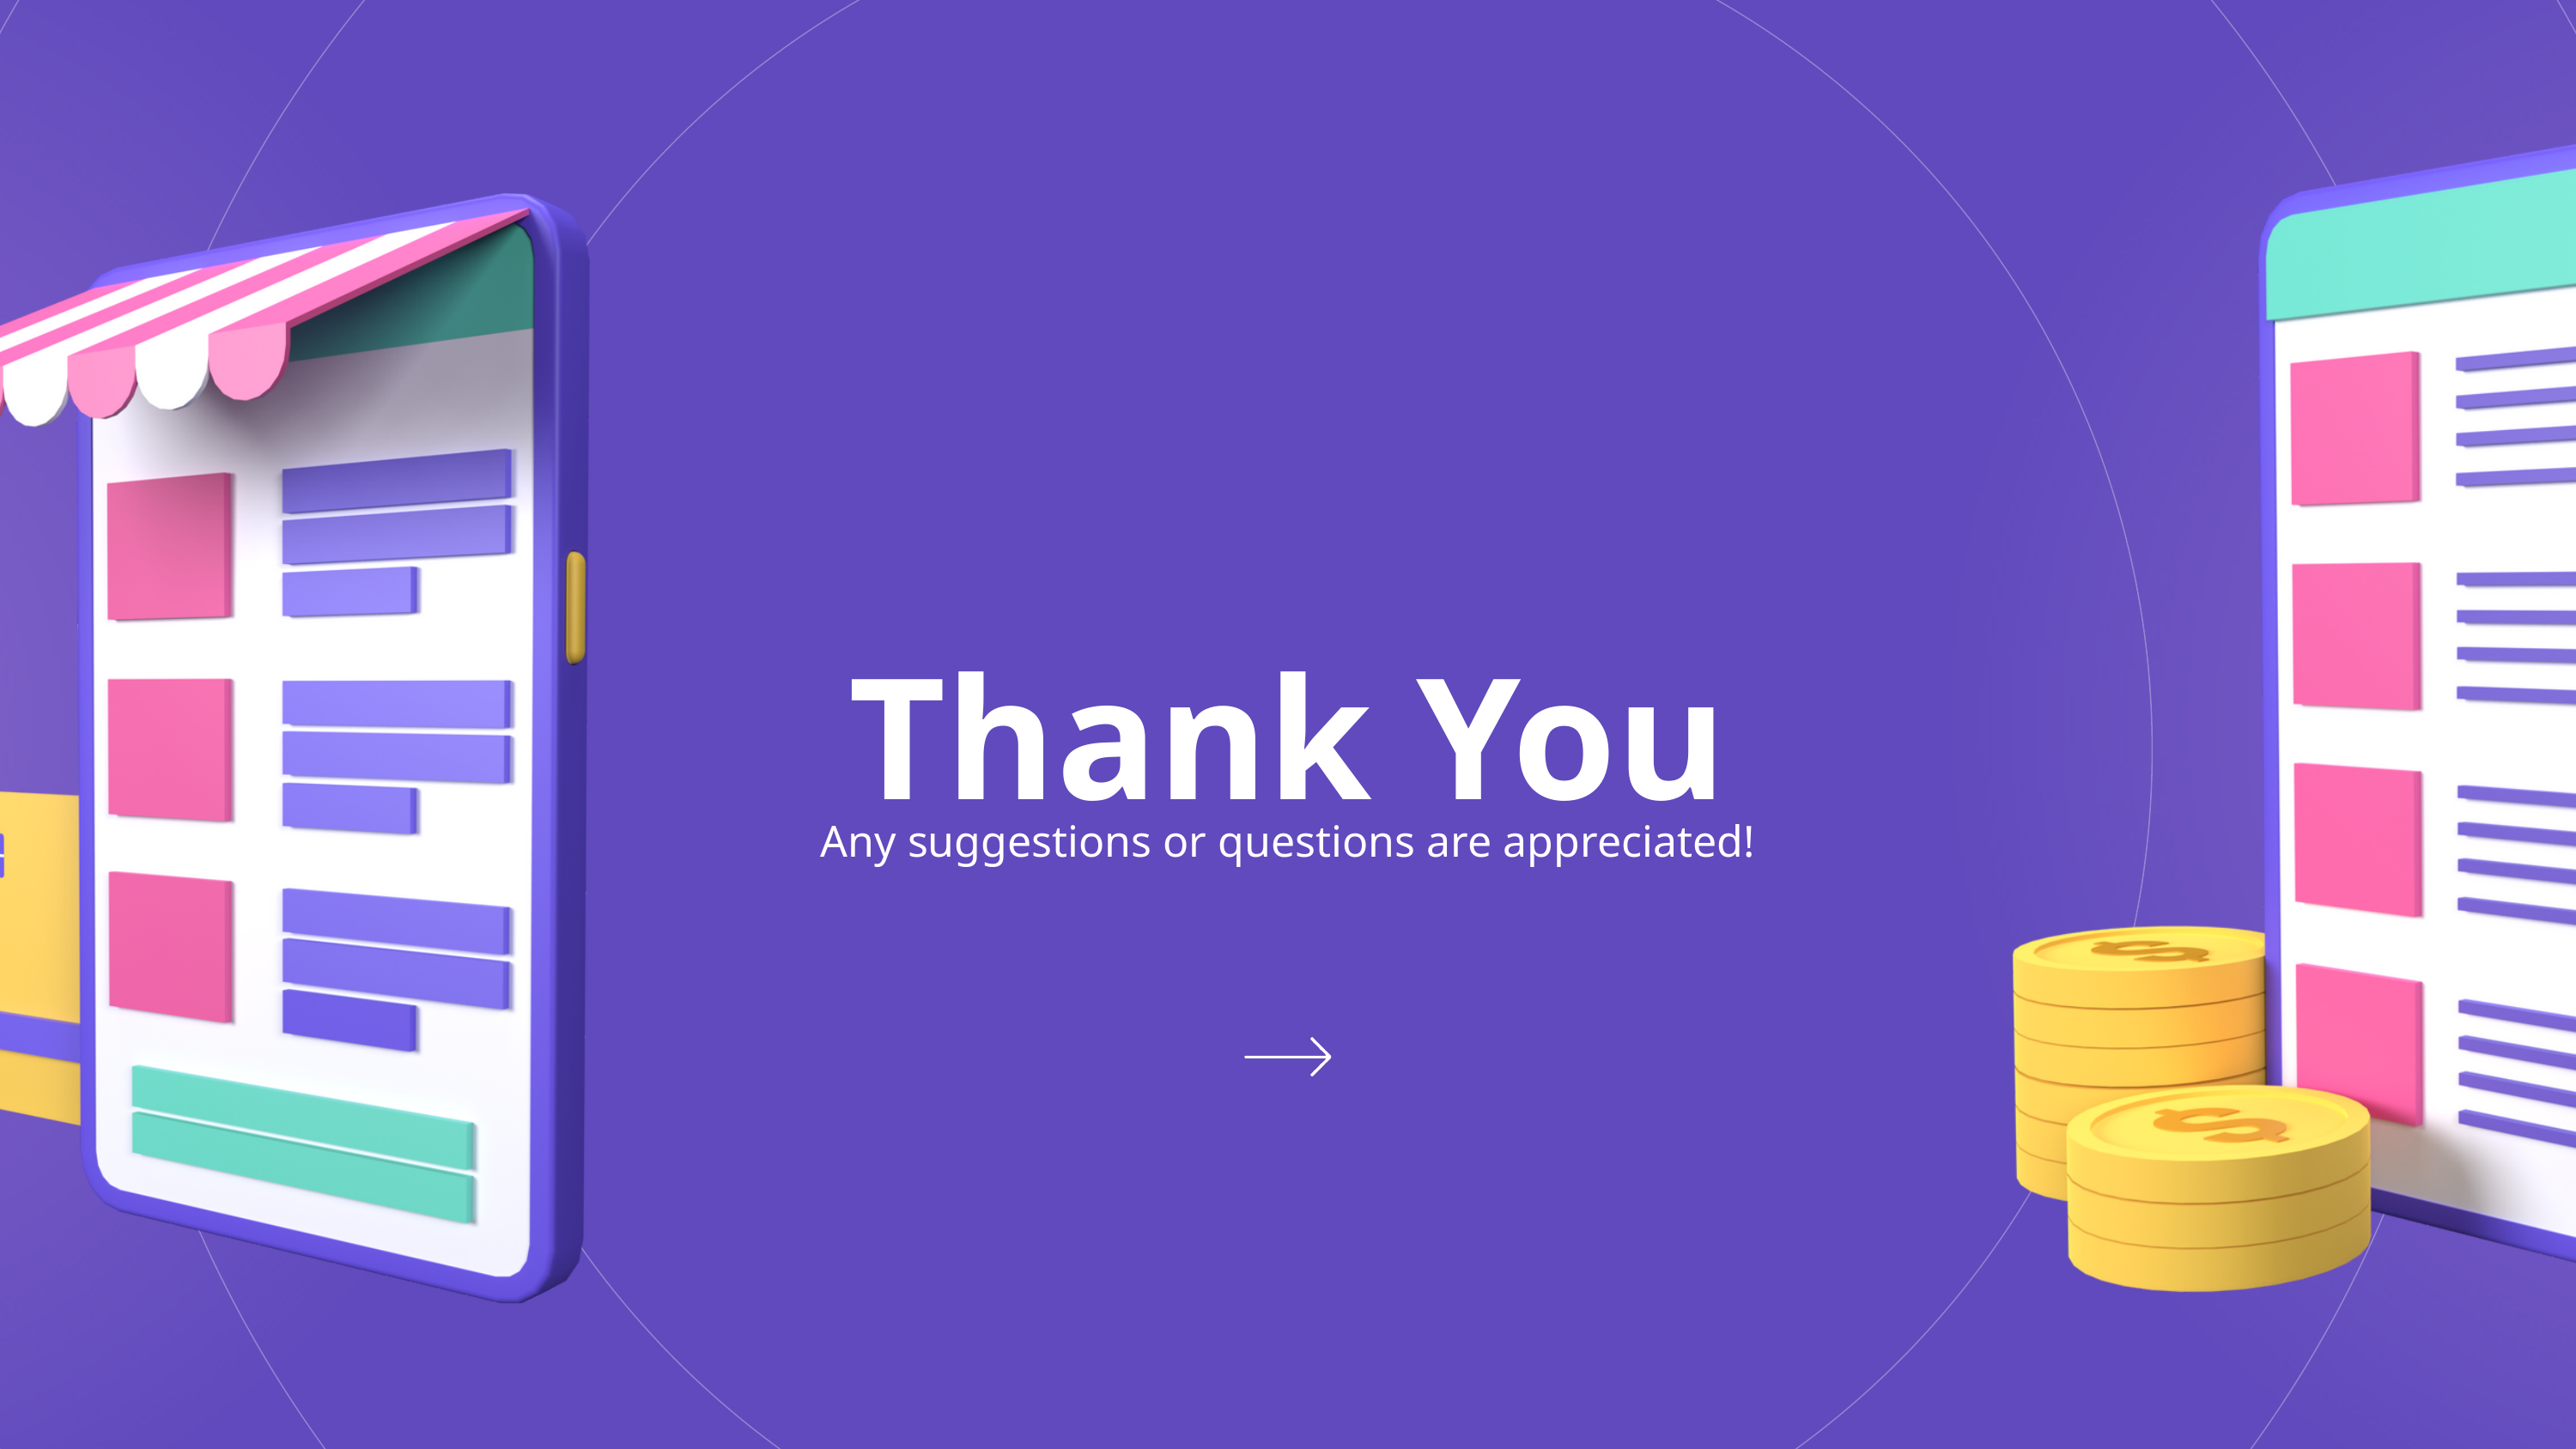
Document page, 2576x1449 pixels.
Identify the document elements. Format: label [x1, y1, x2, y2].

text_box [0, 0, 2576, 1449]
text_box [686, 591, 1890, 858]
